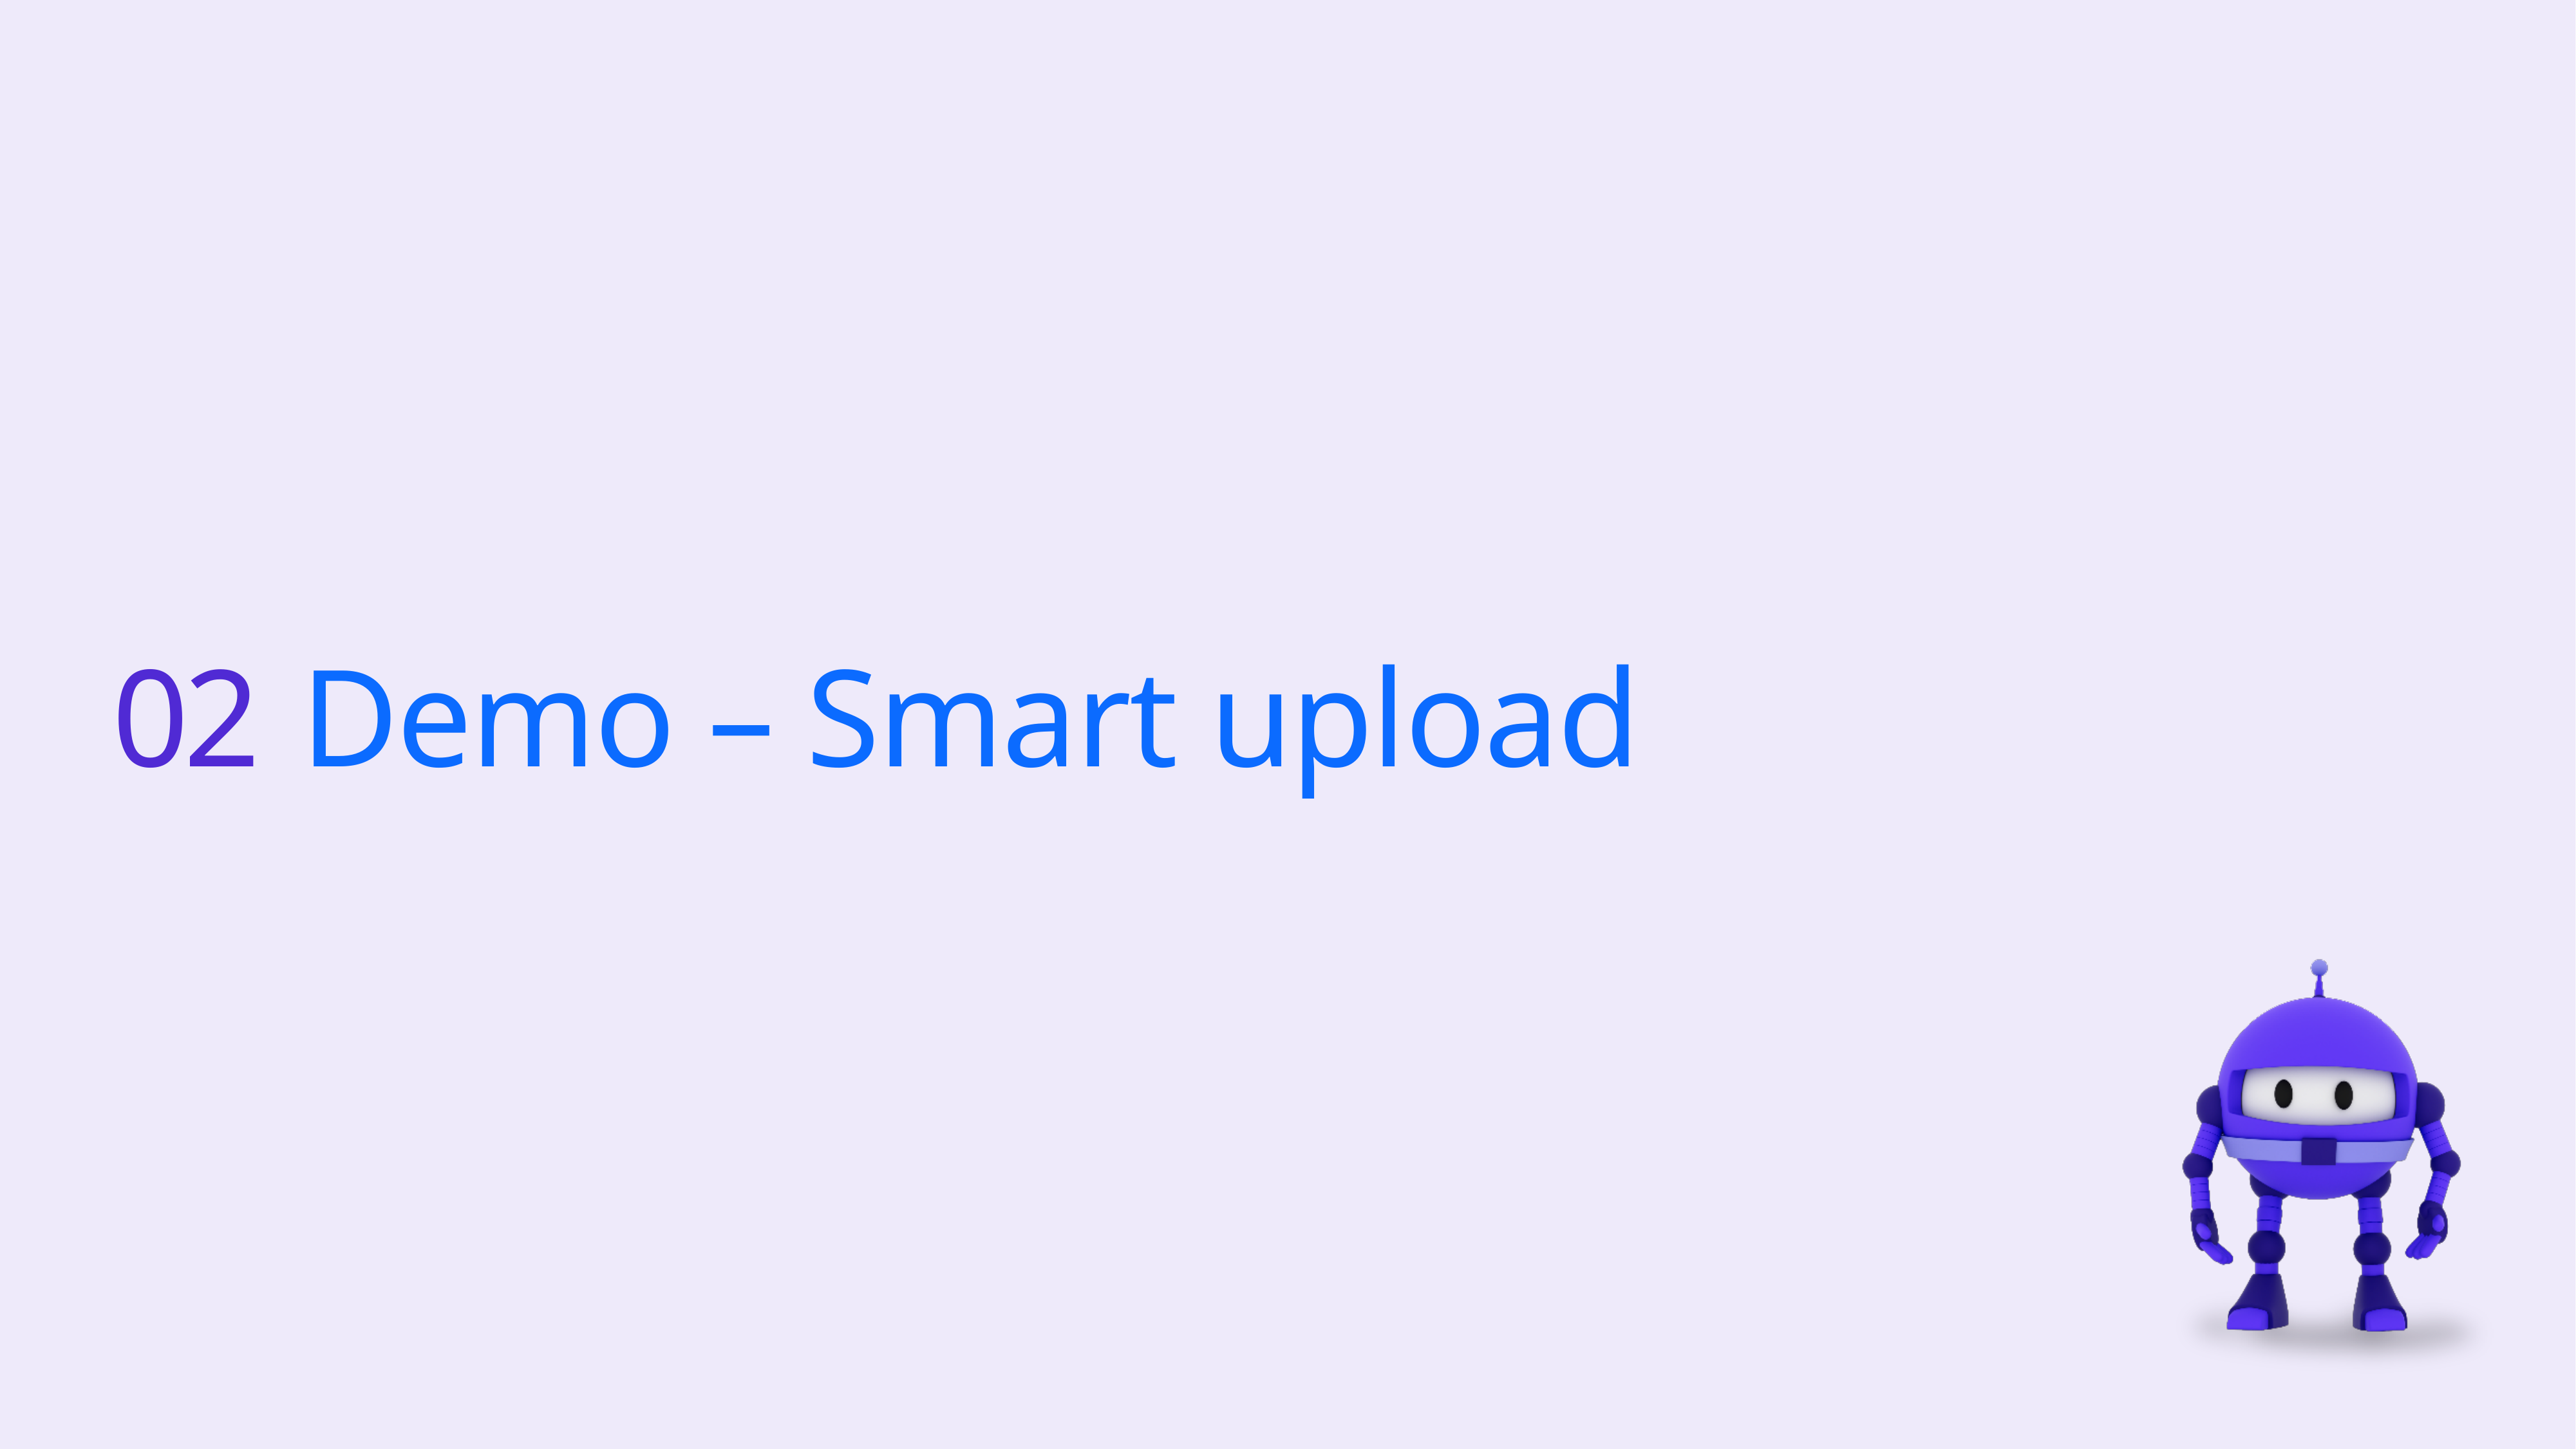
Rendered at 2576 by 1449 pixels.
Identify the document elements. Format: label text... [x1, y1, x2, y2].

list Demo – Smart upload [291, 644, 2346, 781]
picture [2072, 925, 2535, 1389]
list 02 [103, 644, 274, 781]
